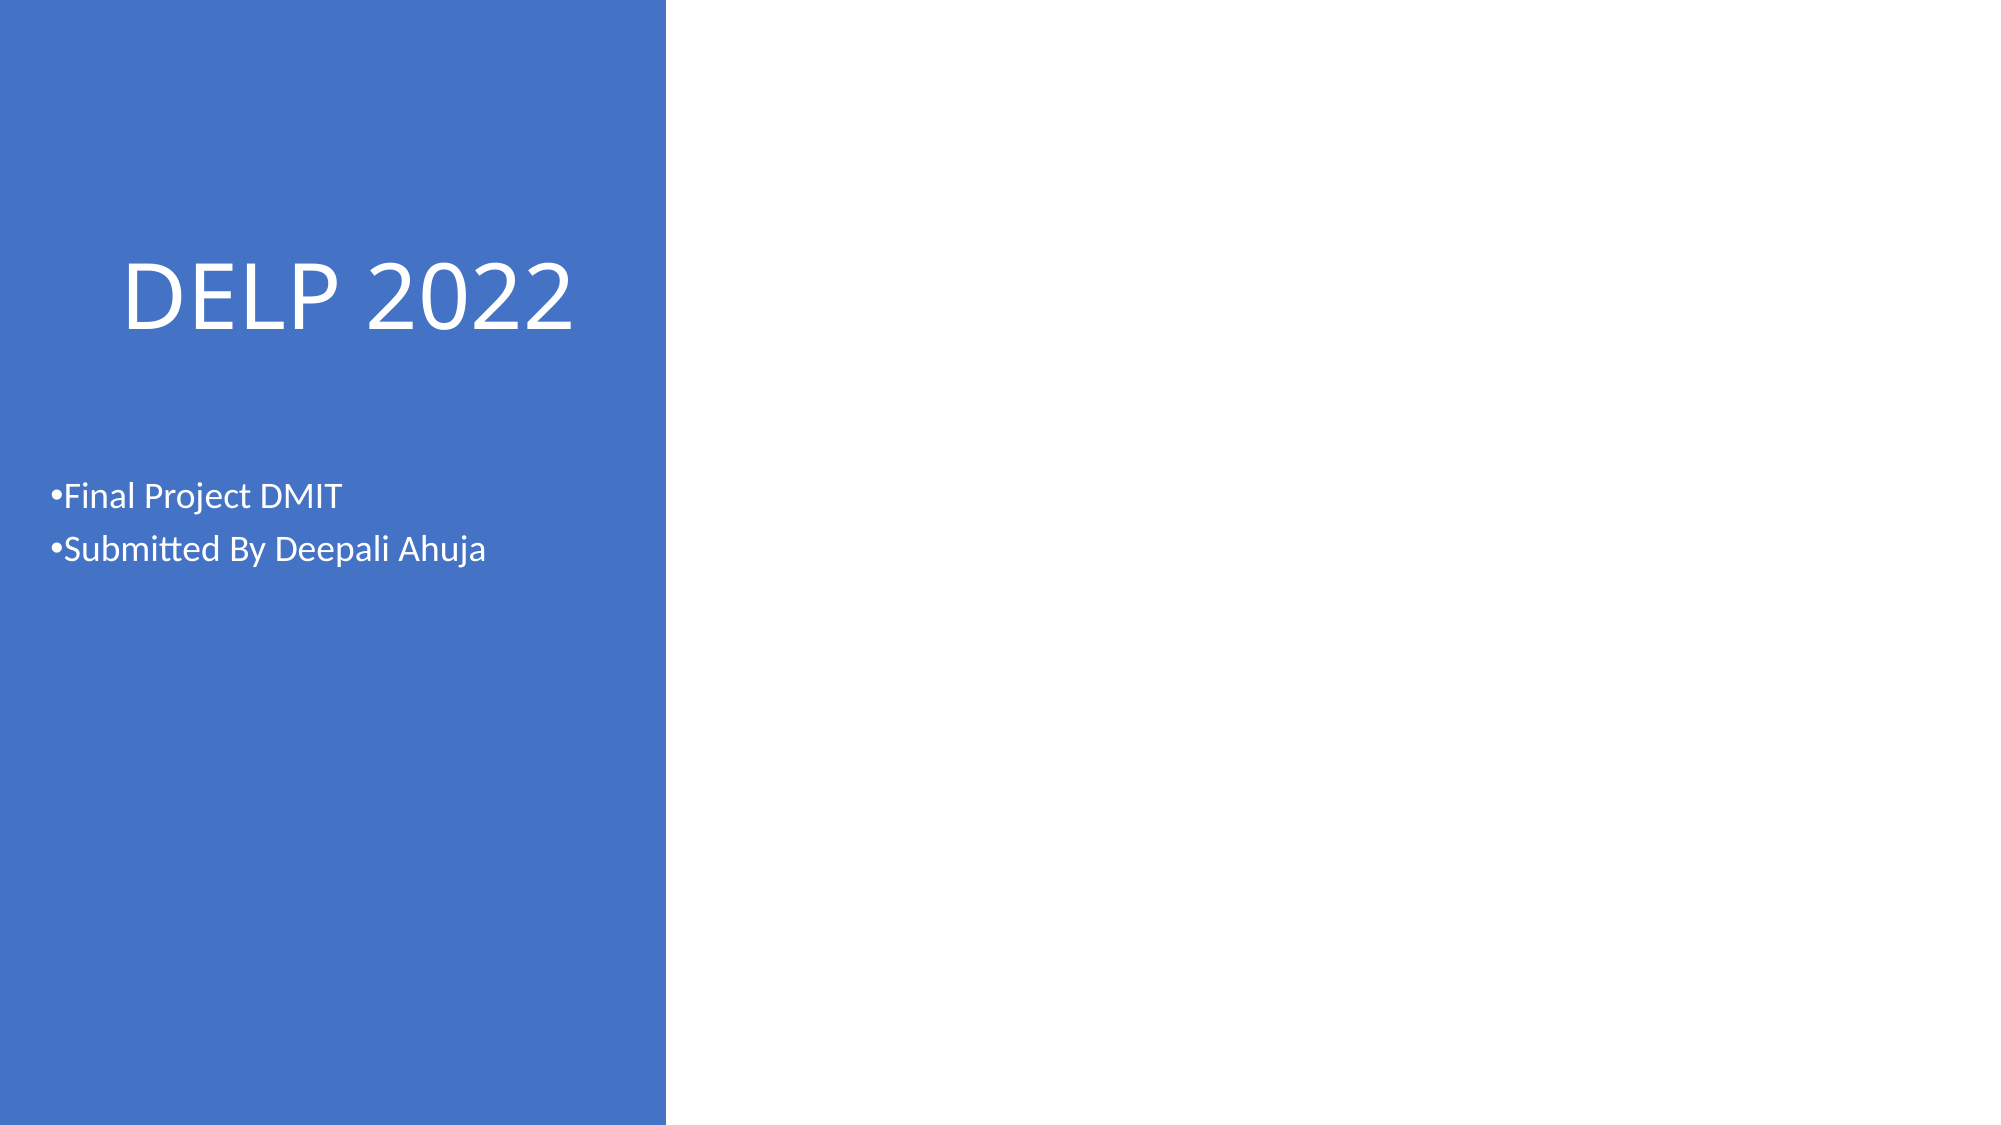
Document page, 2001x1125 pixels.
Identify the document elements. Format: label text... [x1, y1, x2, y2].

text_box Final Project DMIT Submitted By Deepali Ahuja [35, 468, 502, 577]
title DELP 2022 [105, 104, 614, 704]
text_box [0, 0, 667, 1125]
